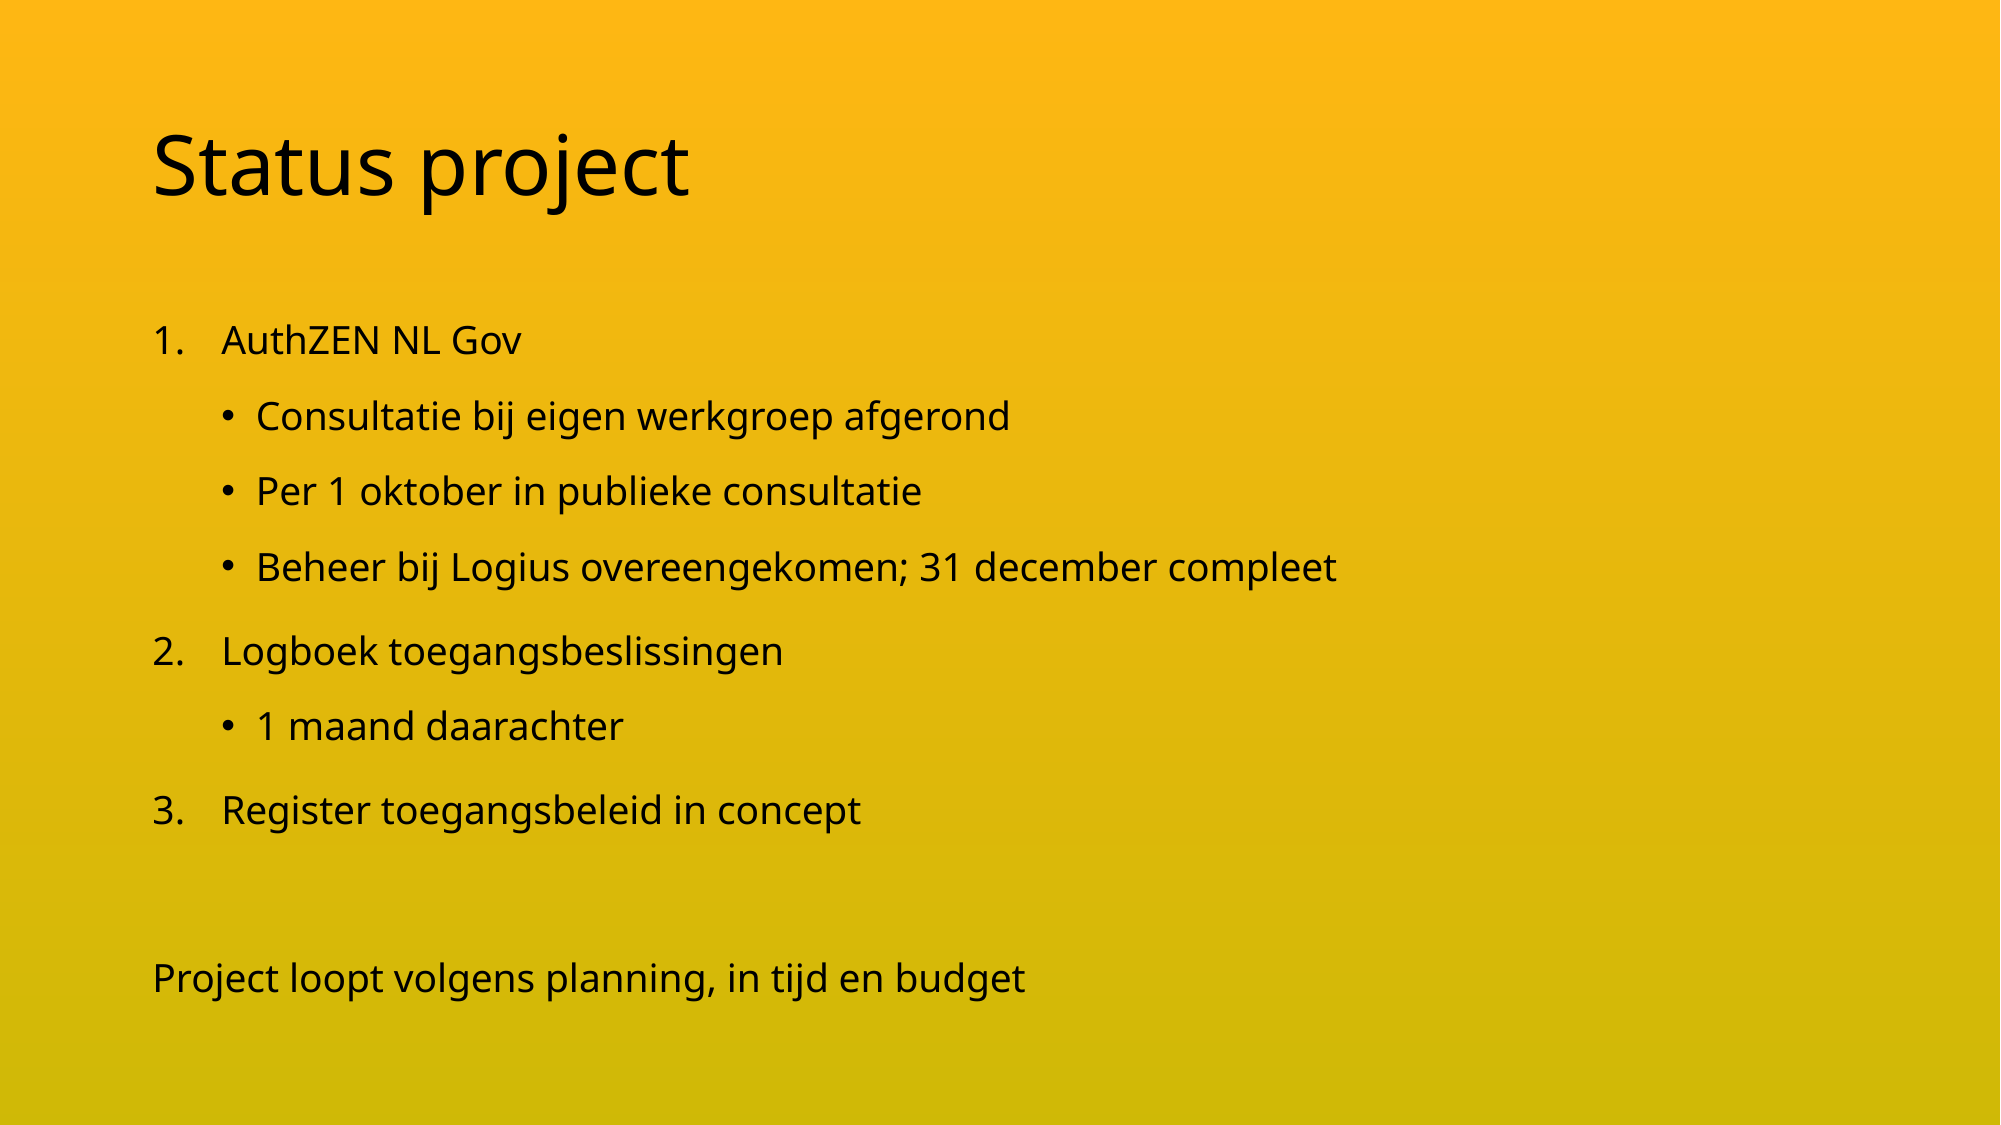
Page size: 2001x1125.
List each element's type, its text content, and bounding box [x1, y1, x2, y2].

list AuthZEN NL Gov Consultatie bij eigen werkgroep afgerond Per 1 oktober in publieke consultatie Beheer bij Logius overeengekomen; 31 december compleet Logboek toegangsbeslissingen 1 maand daarachter Register toegangsbeleid in concept Project loopt volgens planning, in tijd en budget [137, 299, 1791, 1014]
title Status project [137, 59, 1863, 278]
